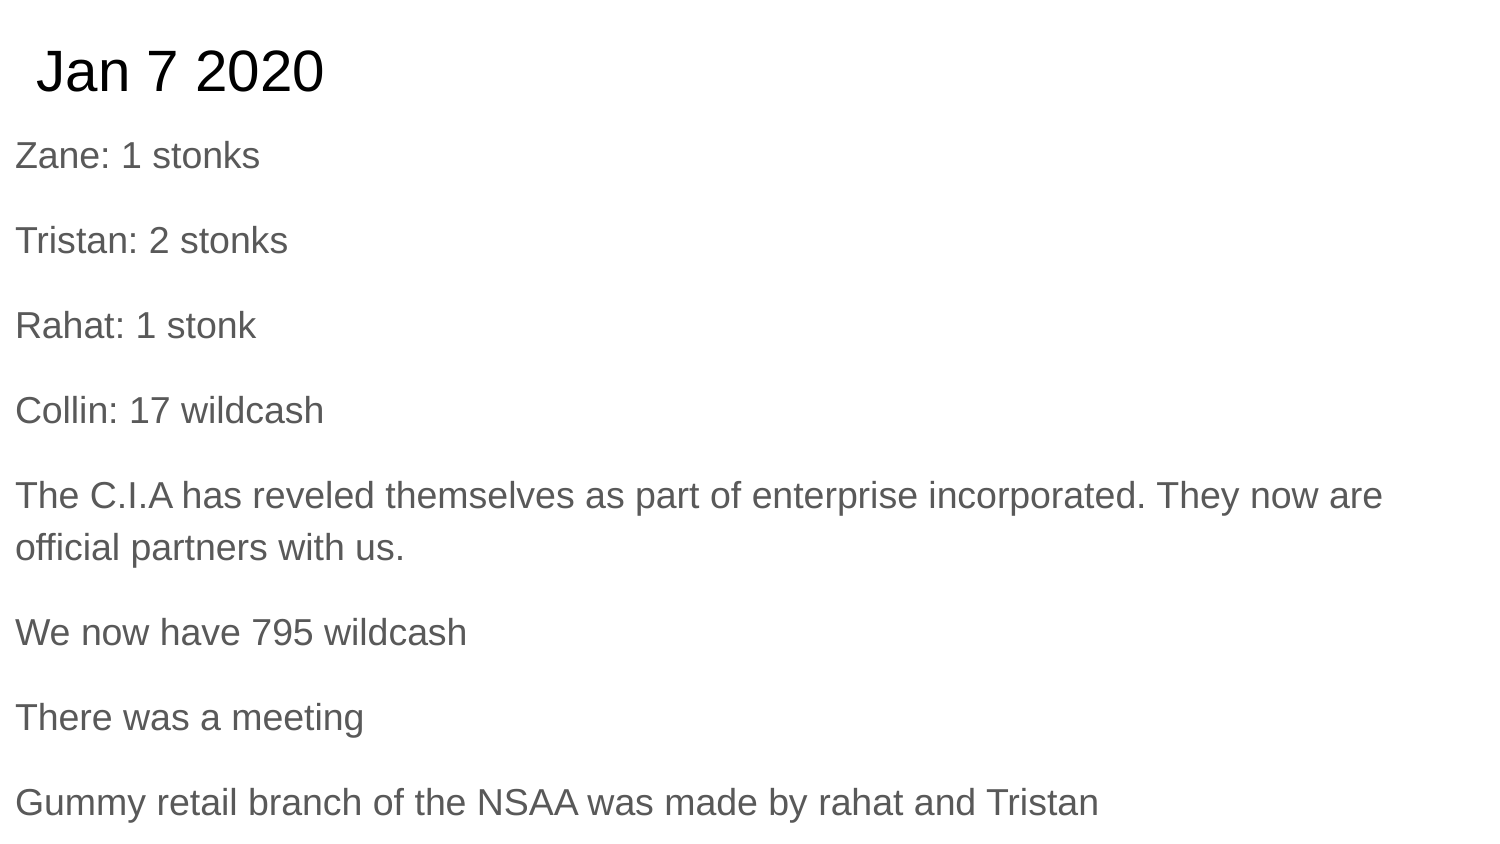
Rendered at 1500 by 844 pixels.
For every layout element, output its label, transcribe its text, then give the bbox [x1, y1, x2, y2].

title Jan 7 2020 [21, 18, 1420, 109]
list Zane: 1 stonks Tristan: 2 stonks Rahat: 1 stonk Collin: 17 wildcash The C.I.A has reveled themselves as part of enterprise incorporated. They now are official partners with us. We now have 795 wildcash There was a meeting Gummy retail branch of the NSAA was made by rahat and Tristan [0, 109, 1500, 844]
